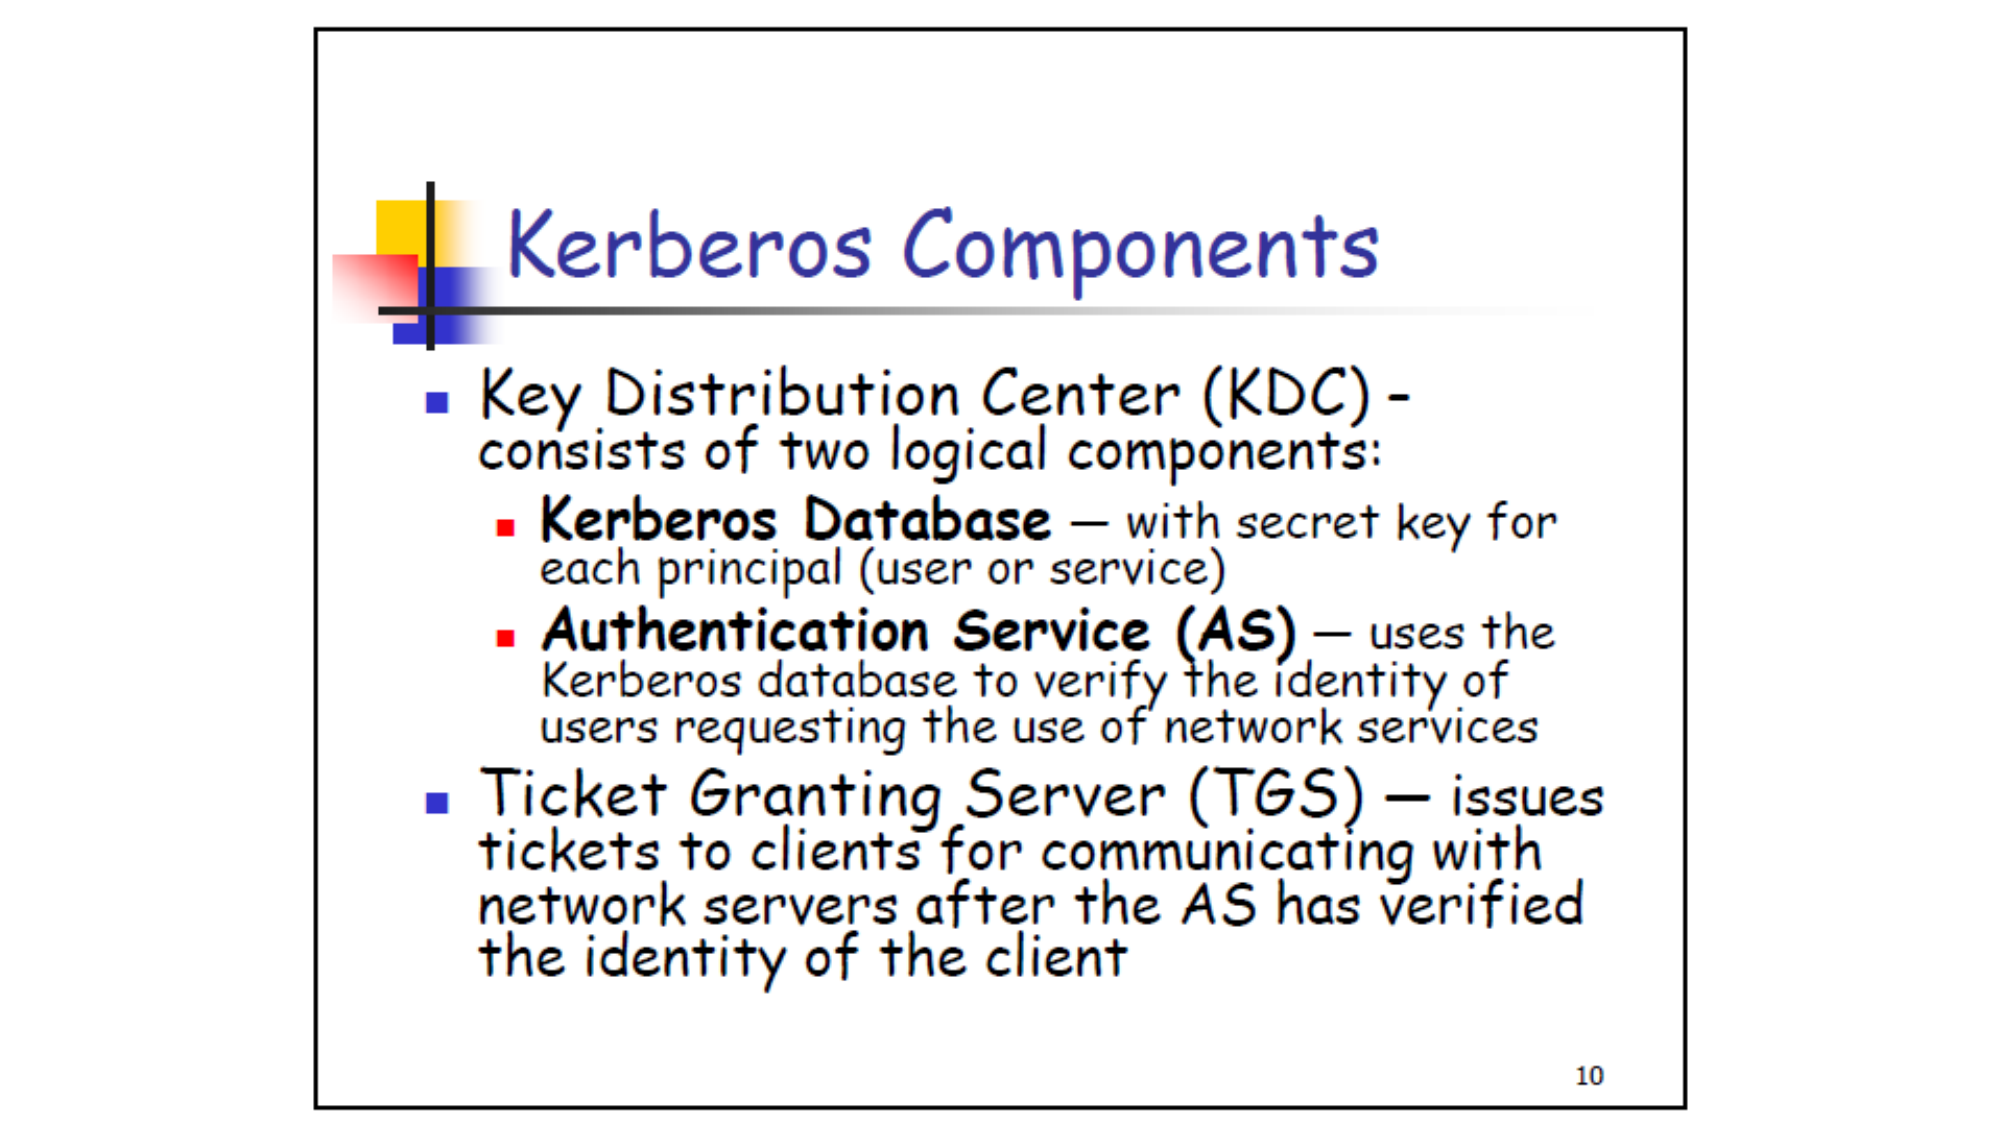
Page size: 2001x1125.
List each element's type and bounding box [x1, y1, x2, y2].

picture [285, 11, 1715, 1125]
